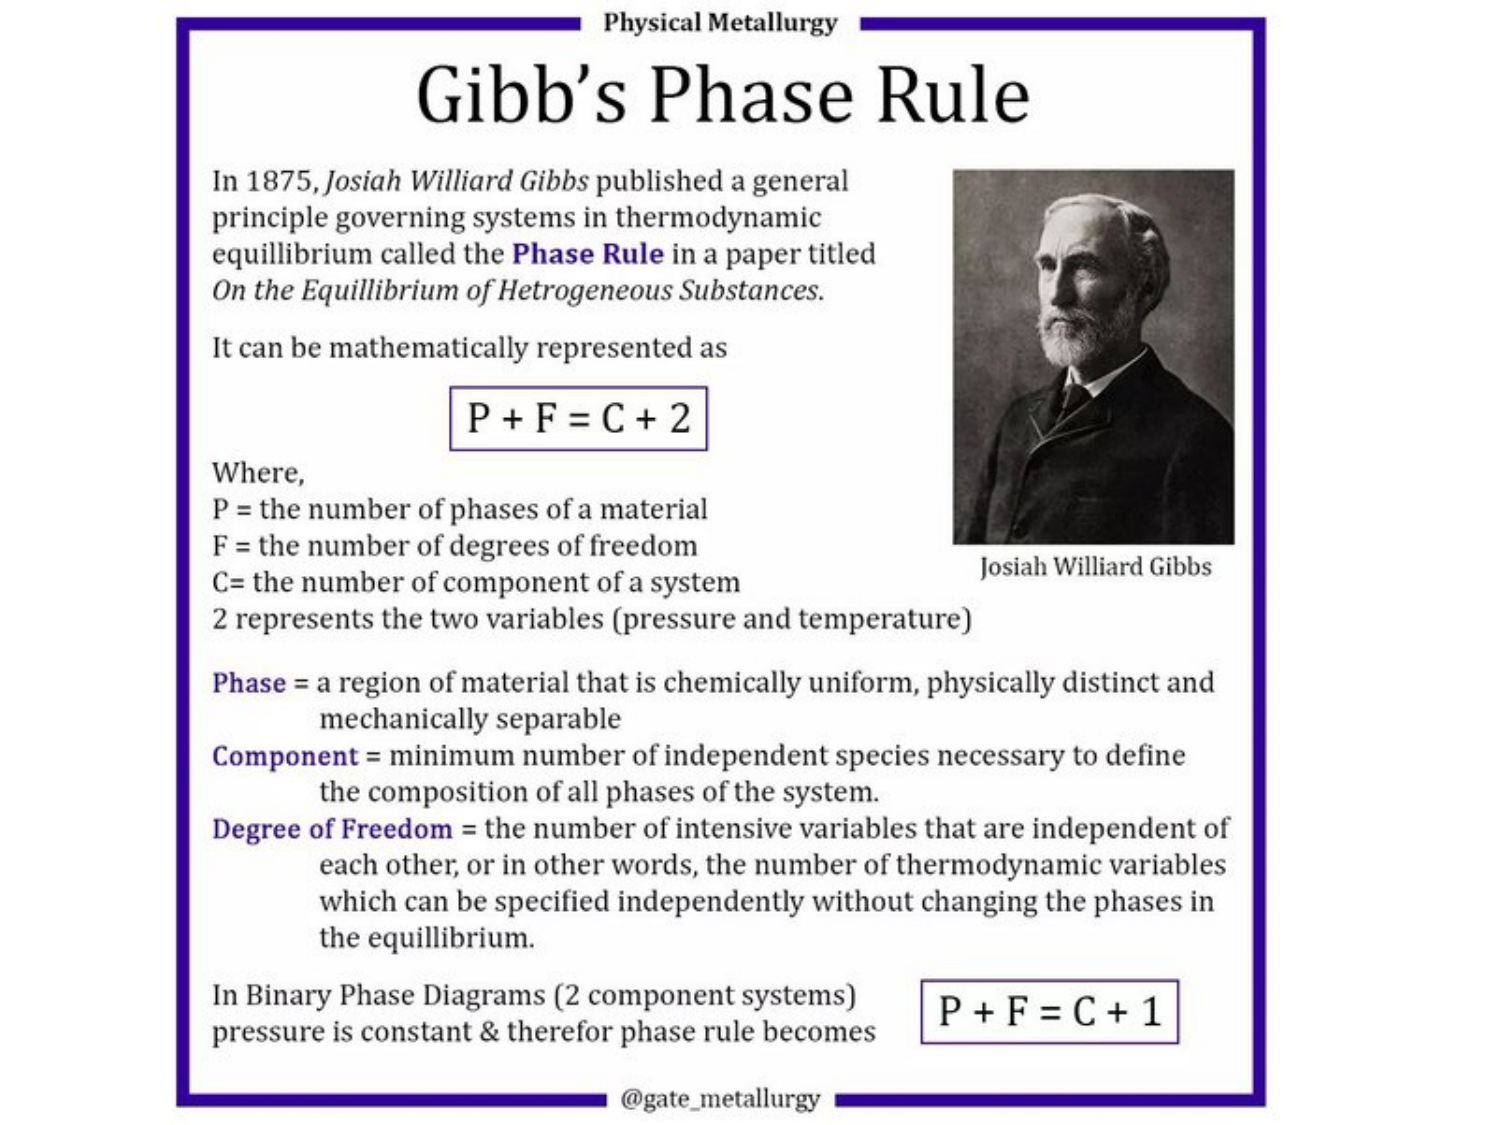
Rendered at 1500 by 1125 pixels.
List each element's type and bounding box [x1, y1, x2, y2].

picture [158, 0, 1284, 1125]
